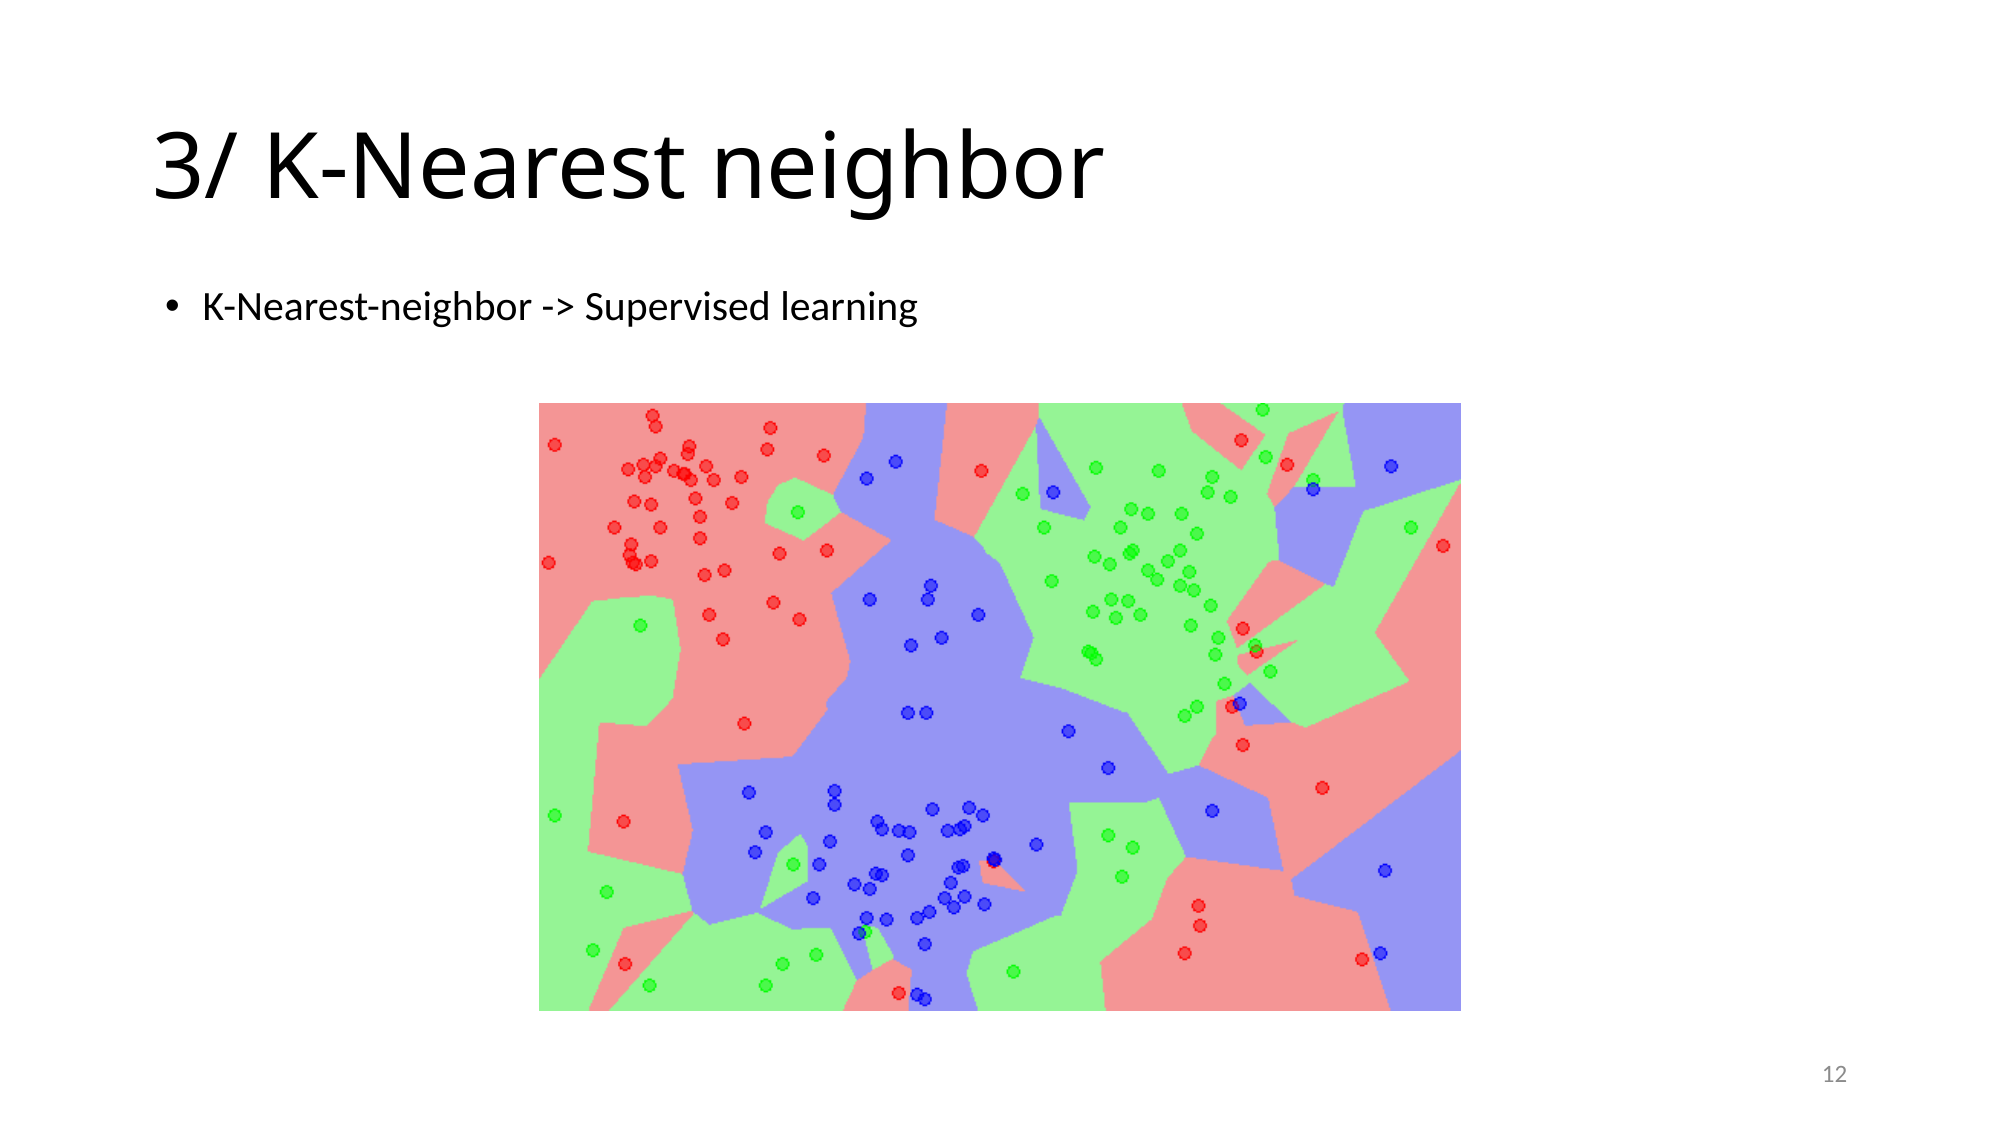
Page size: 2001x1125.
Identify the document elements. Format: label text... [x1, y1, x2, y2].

slide_number 12 [1412, 1042, 1863, 1103]
title 3/ K-Nearest neighbor [137, 59, 1863, 278]
text_box K-Nearest-neighbor -> Supervised learning [150, 277, 1000, 708]
picture [539, 403, 1461, 1011]
